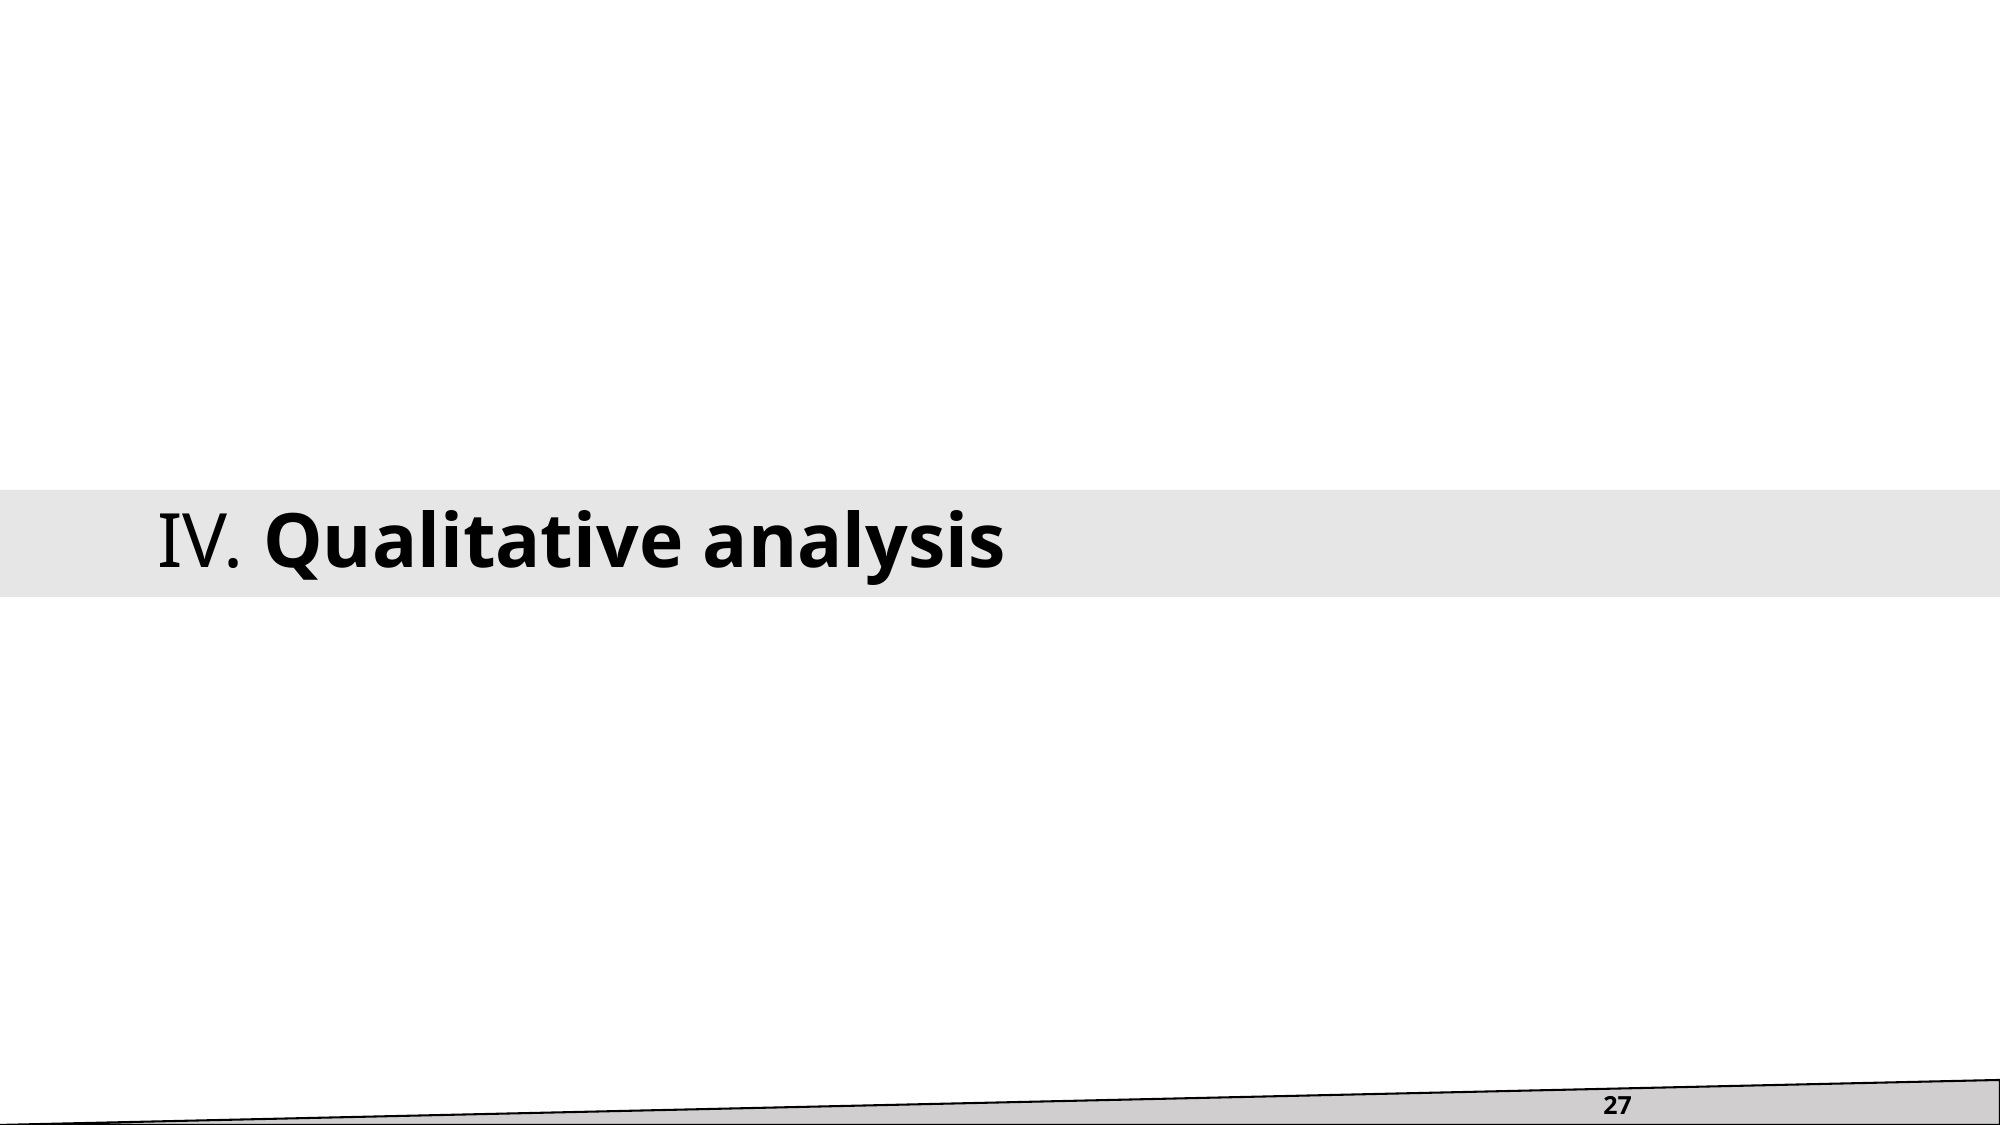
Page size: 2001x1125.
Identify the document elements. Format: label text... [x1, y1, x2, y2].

text_box [0, 489, 2000, 598]
text_box [1647, 1078, 2000, 1125]
text_box IV. Qualitative analysis [142, 490, 1426, 597]
text_box [0, 1094, 1309, 1125]
slide_number 27 [1309, 1076, 1647, 1125]
